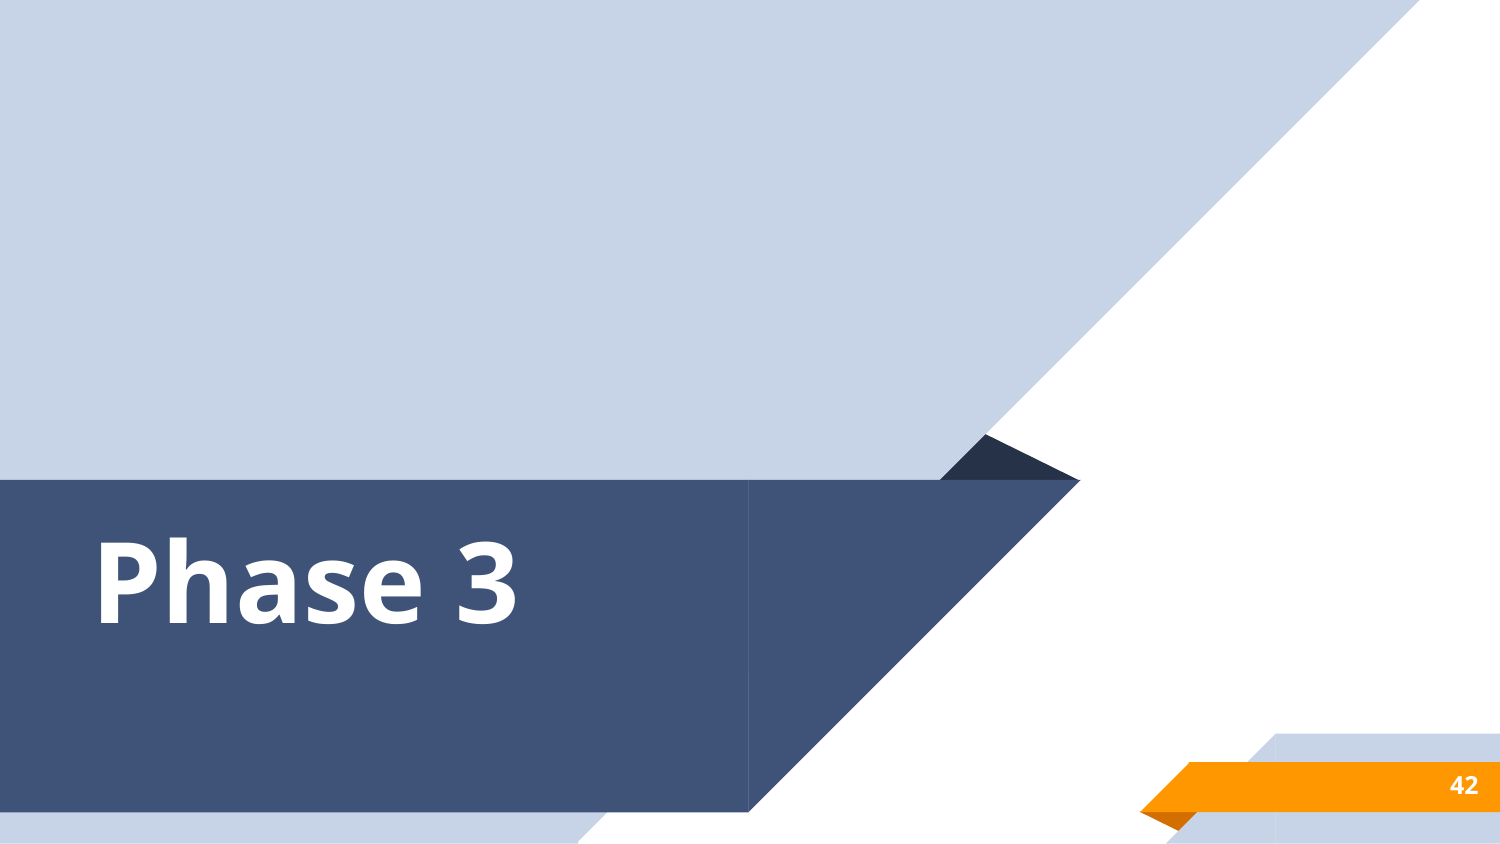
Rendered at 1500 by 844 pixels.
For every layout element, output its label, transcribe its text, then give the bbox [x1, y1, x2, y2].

slide_number 42 [1249, 760, 1494, 813]
title Phase 3 [76, 470, 748, 662]
